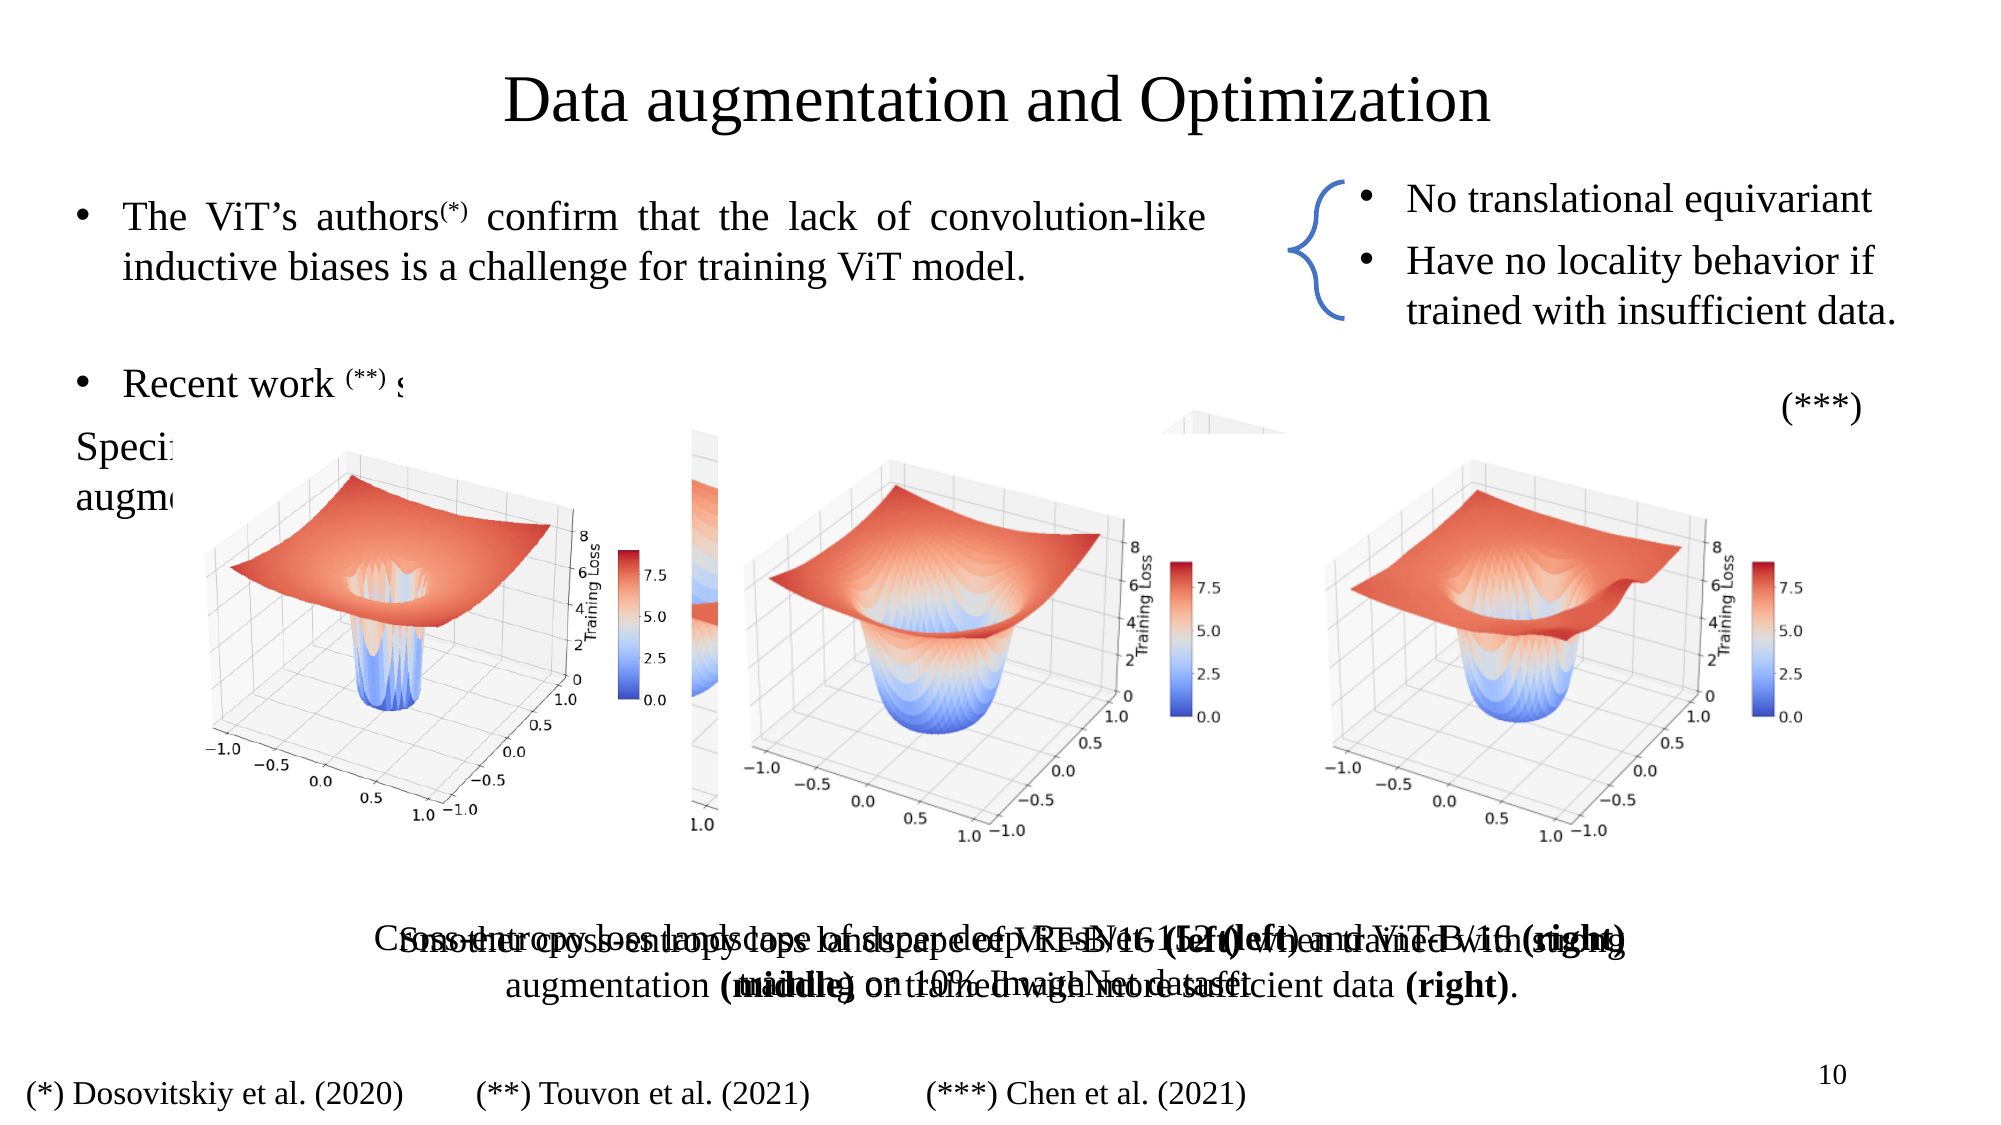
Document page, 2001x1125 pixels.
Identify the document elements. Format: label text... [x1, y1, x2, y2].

text_box No translational equivariant Have no locality behavior if trained with insufficient data. [1344, 163, 1937, 341]
text_box Smother cross-entropy loss landscape of ViT-B/16 (left) when trained with strong augmentation (middle) or trained with more sufficient data (right). [362, 907, 1663, 1058]
picture [172, 352, 1825, 858]
text_box Recent work (**) shows that ViT models are sensitive to the choice of optimizer. Specifically, it requires the sophisticated tuning of hyperparameters; strong data augmentations and large-scale pre-trained dataset to avoid over-fitting. [60, 348, 1489, 527]
slide_number 10 [1412, 1042, 1863, 1103]
text_box [1287, 181, 1344, 320]
text_box Data augmentation and Optimization [488, 47, 1509, 143]
text_box (*) Dosovitskiy et al. (2020) (**) Touvon et al. (2021) (***) Chen et al. (2021) [10, 1063, 1456, 1119]
text_box The ViT’s authors(*) confirm that the lack of convolution-like inductive biases is a challenge for training ViT model. [60, 181, 1222, 297]
text_box Cross-entropy loss landscape of super deep ResNet-152 (left) and ViT-B/16 (right) training on 10% ImageNet dataset [350, 905, 1650, 1011]
text_box (***) [1766, 373, 1883, 433]
